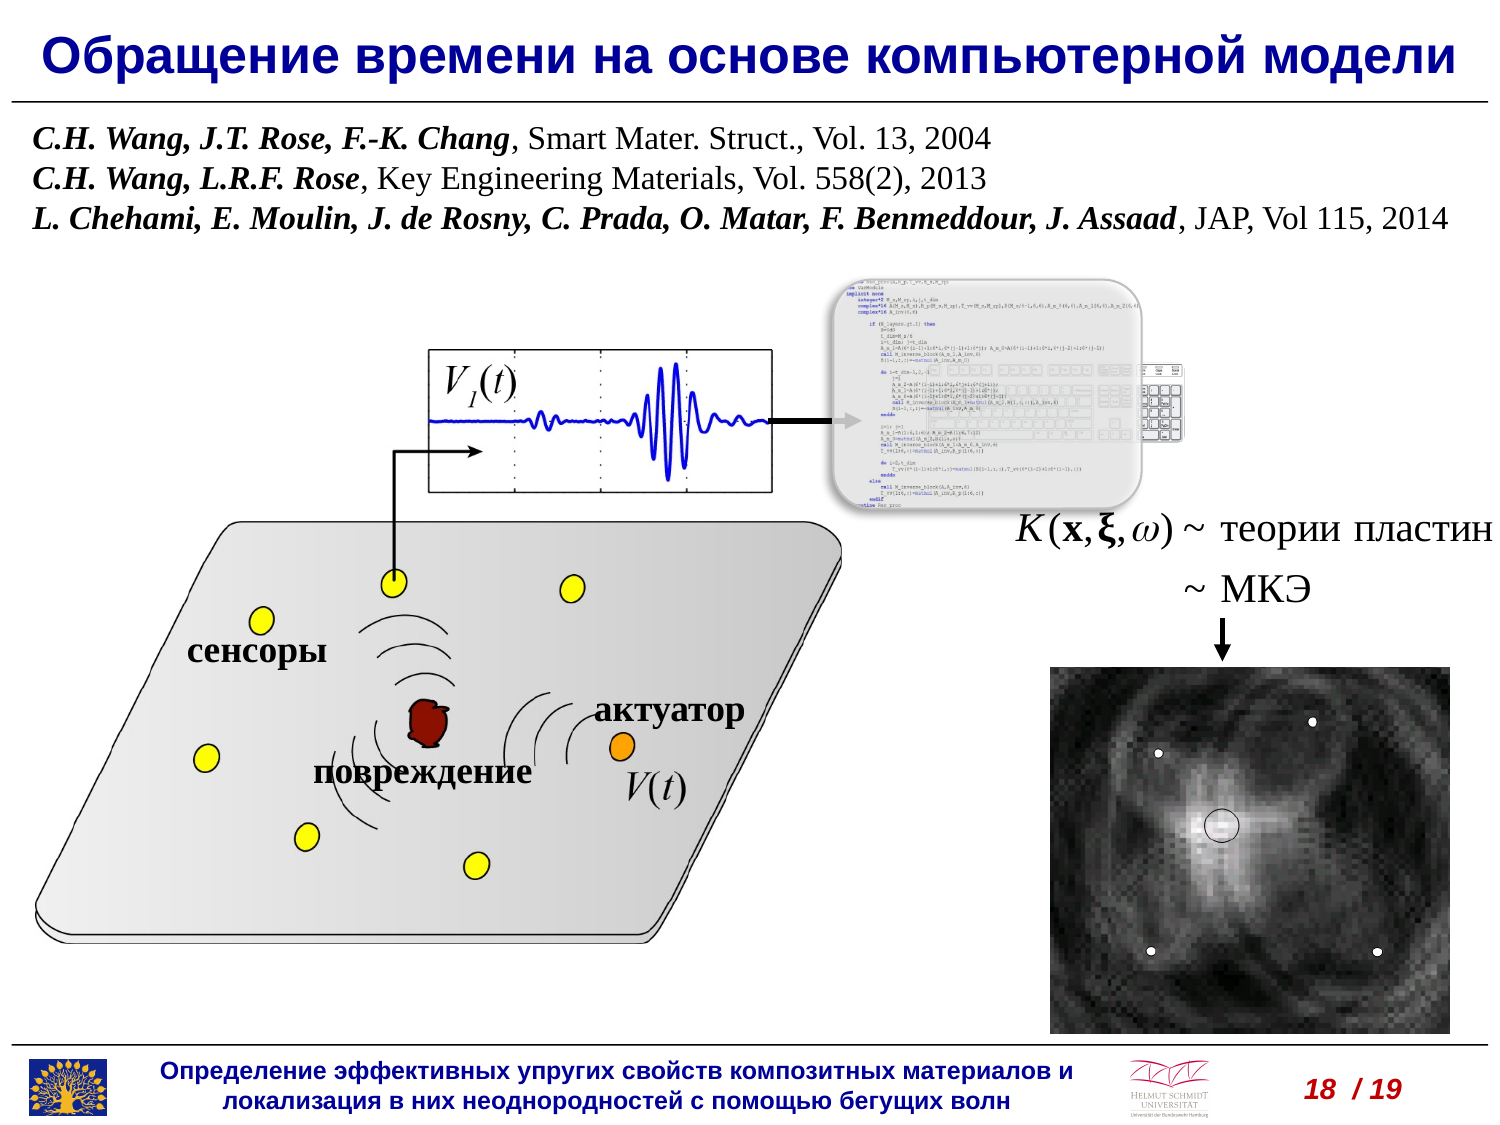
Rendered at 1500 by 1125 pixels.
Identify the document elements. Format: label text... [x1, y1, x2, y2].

picture [34, 349, 843, 944]
text_box C.H. Wang, J.T. Rose, F.-K. Chang, Smart Mater. Struct., Vol. 13, 2004 C.H. Wang, L.R.F. Rose, Key Engineering Materials, Vol. 558(2), 2013 L. Chehami, E. Moulin, J. de Rosny, C. Prada, O. Matar, F. Benmeddour, J. Assaad, JAP, Vol 115, 2014 [17, 109, 1500, 244]
picture [1128, 1058, 1211, 1119]
title Обращение времени на основе компьютерной модели [0, 0, 1500, 106]
picture [29, 1059, 107, 1116]
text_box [833, 279, 1186, 509]
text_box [1008, 504, 1500, 621]
picture [1041, 664, 1452, 1037]
